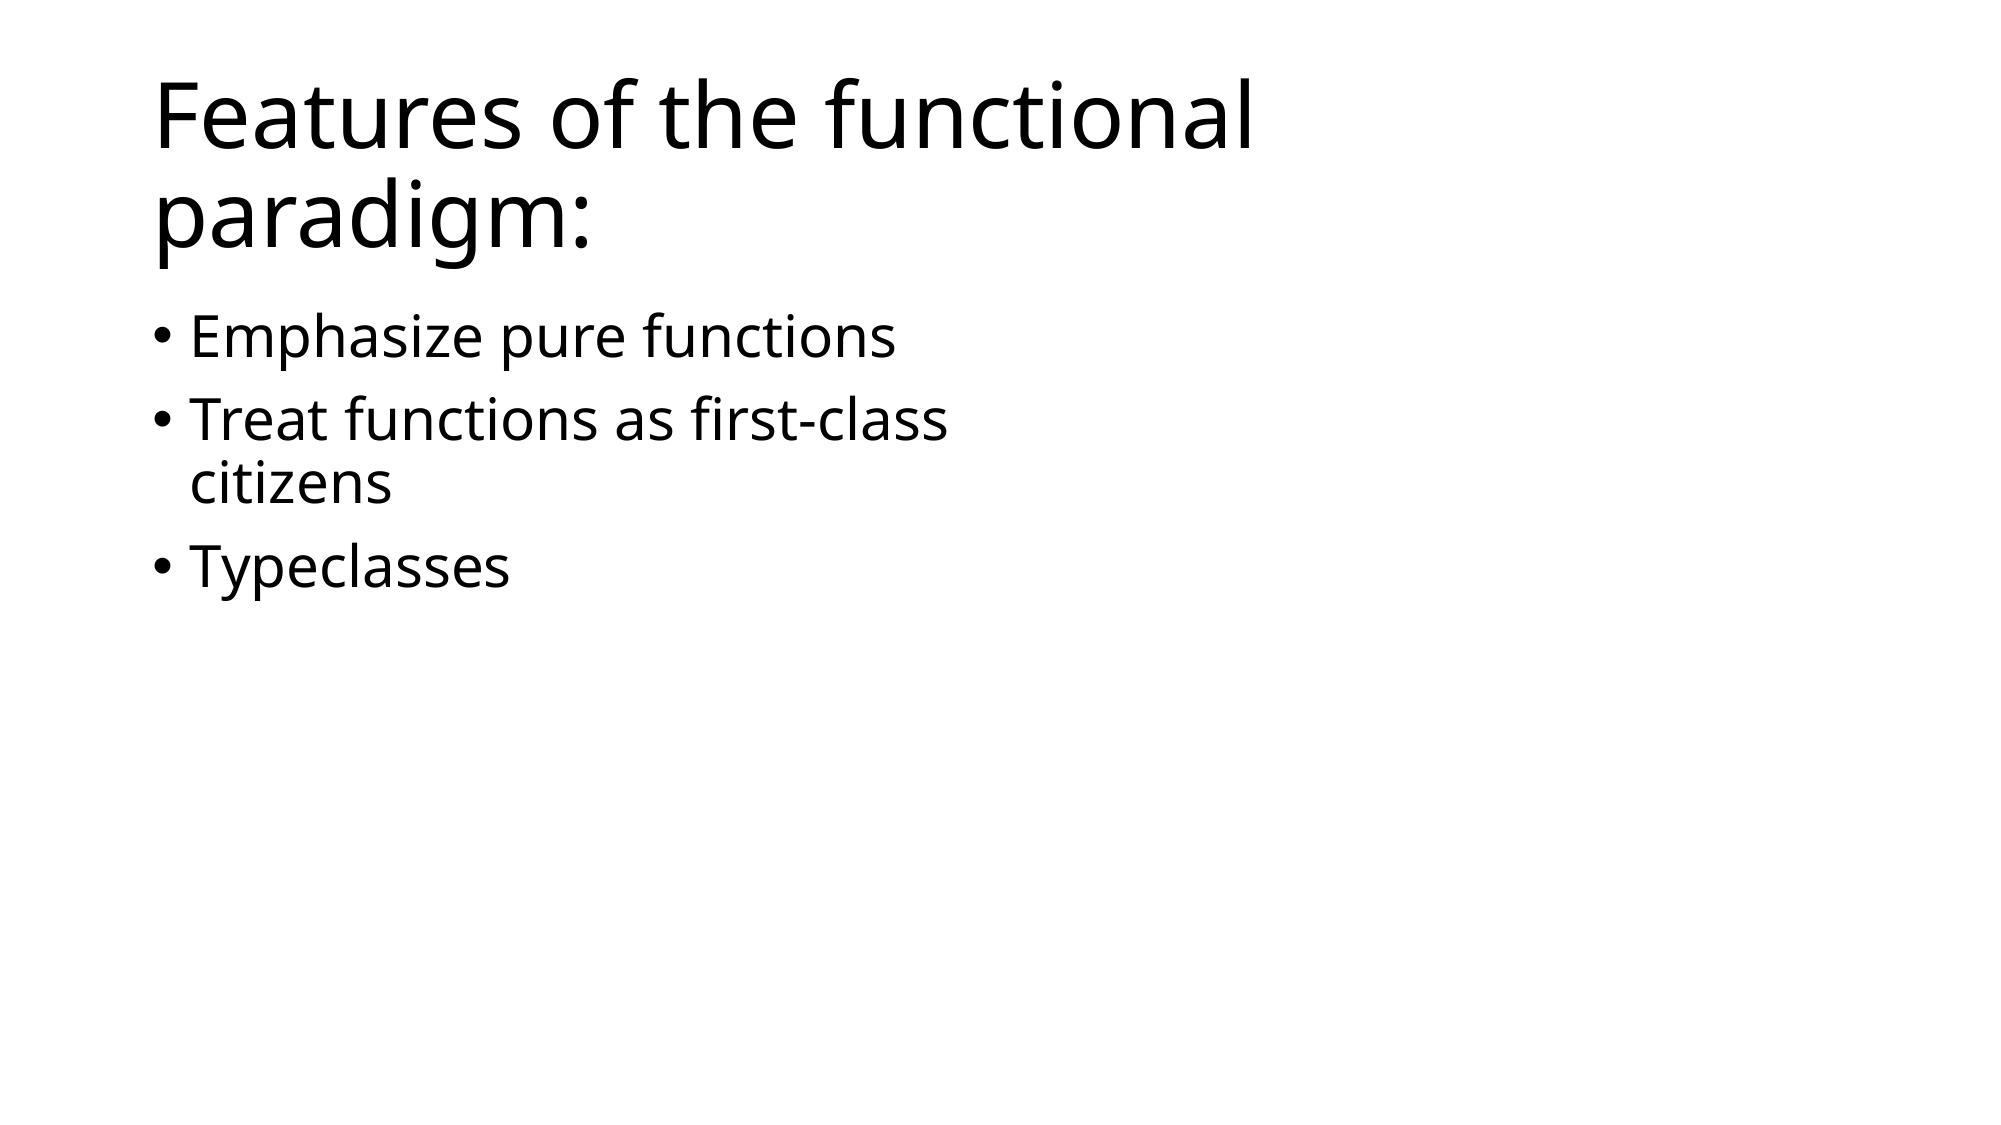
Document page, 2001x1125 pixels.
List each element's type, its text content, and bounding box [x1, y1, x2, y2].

title Features of the functional paradigm: [137, 59, 1635, 278]
list Emphasize pure functions Treat functions as first-class citizens Typeclasses [137, 299, 1162, 1014]
